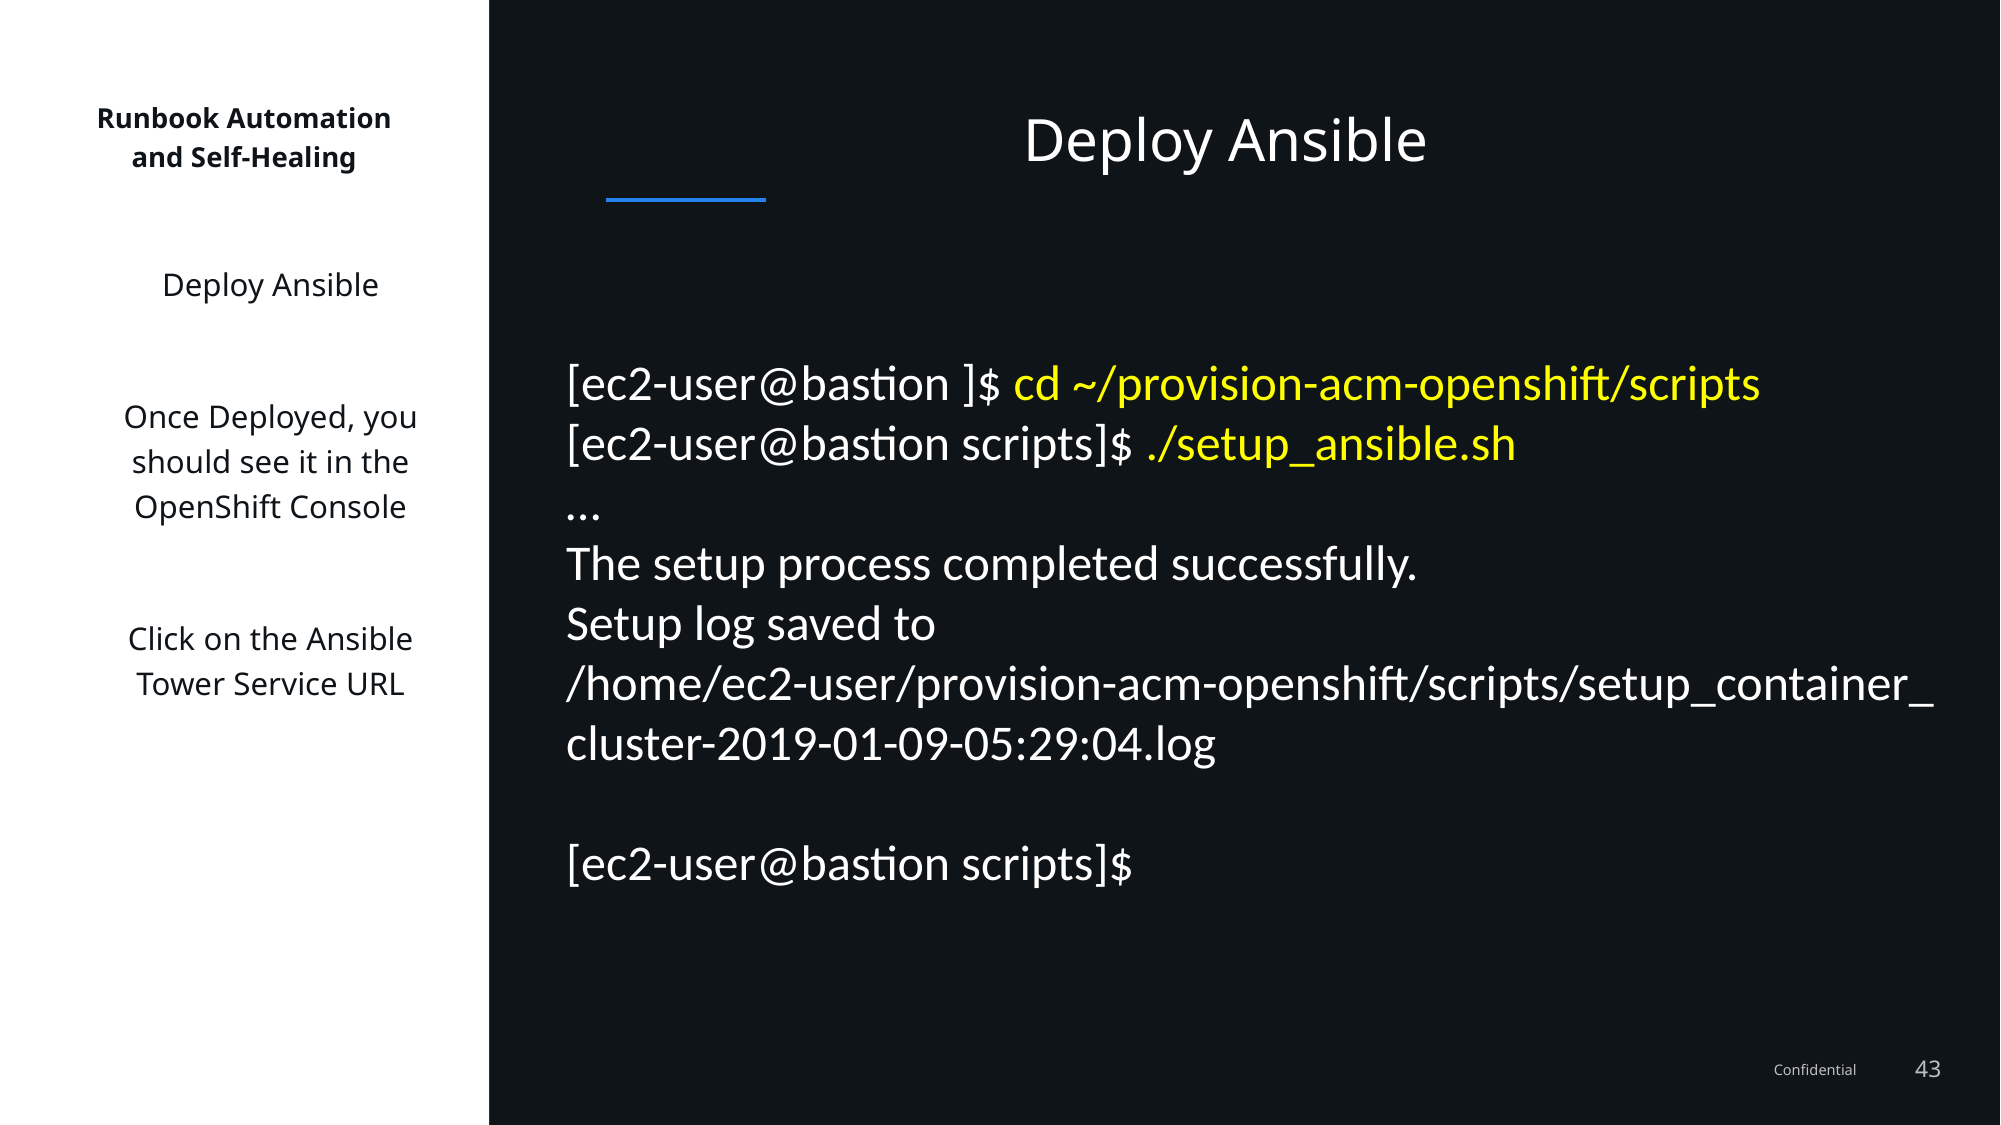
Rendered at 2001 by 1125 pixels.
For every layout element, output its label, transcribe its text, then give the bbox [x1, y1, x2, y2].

text_box [ec2-user@bastion ]$ cd ~/provision-acm-openshift/scripts [ec2-user@bastion scripts]$ ./setup_ansible.sh … The setup process completed successfully. Setup log saved to /home/ec2-user/provision-acm-openshift/scripts/setup_container_cluster-2019-01-09-05:29:04.log [ec2-user@bastion scripts]$ [551, 342, 1960, 898]
list Deploy Ansible Once Deployed, you should see it in the OpenShift Console Click on the Ansible Tower Service URL [73, 249, 469, 1014]
list Runbook Automation and Self-Healing [73, 59, 415, 181]
title Deploy Ansible [589, 59, 1863, 181]
